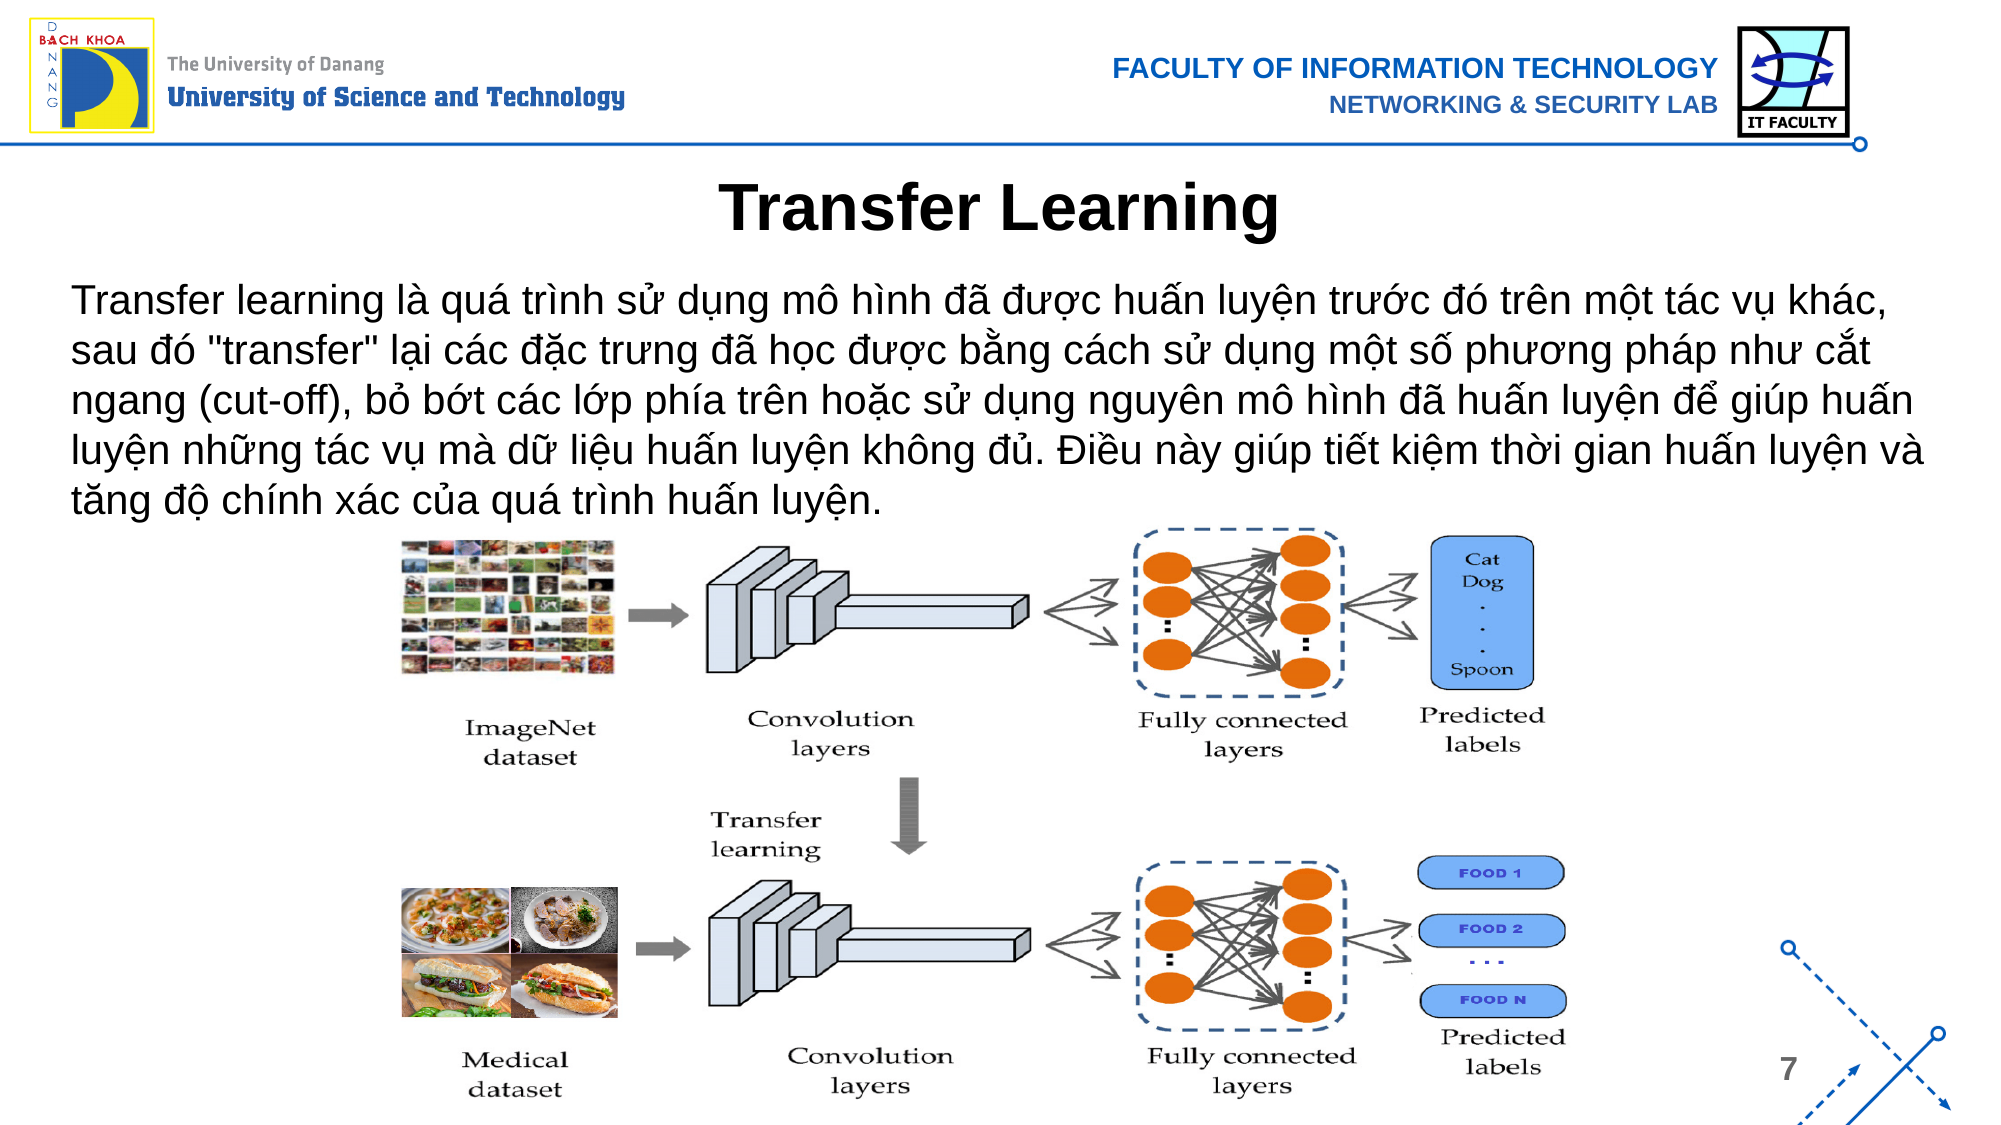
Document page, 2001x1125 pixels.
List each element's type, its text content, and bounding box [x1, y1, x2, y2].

picture [0, 0, 2001, 1125]
text_box Transfer learning là quá trình sử dụng mô hình đã được huấn luyện trước đó trên một tác vụ khác, sau đó "transfer" lại các đặc trưng đã học được bằng cách sử dụng một số phương pháp như cắt ngang (cut-off), bỏ bớt các lớp phía trên hoặc sử dụng nguyên mô hình đã huấn luyện để giúp huấn luyện những tác vụ mà dữ liệu huấn luyện không đủ. Điều này giúp tiết kiệm thời gian huấn luyện và tăng độ chính xác của quá trình huấn luyện. [56, 265, 1978, 530]
title Transfer Learning [43, 165, 1957, 242]
